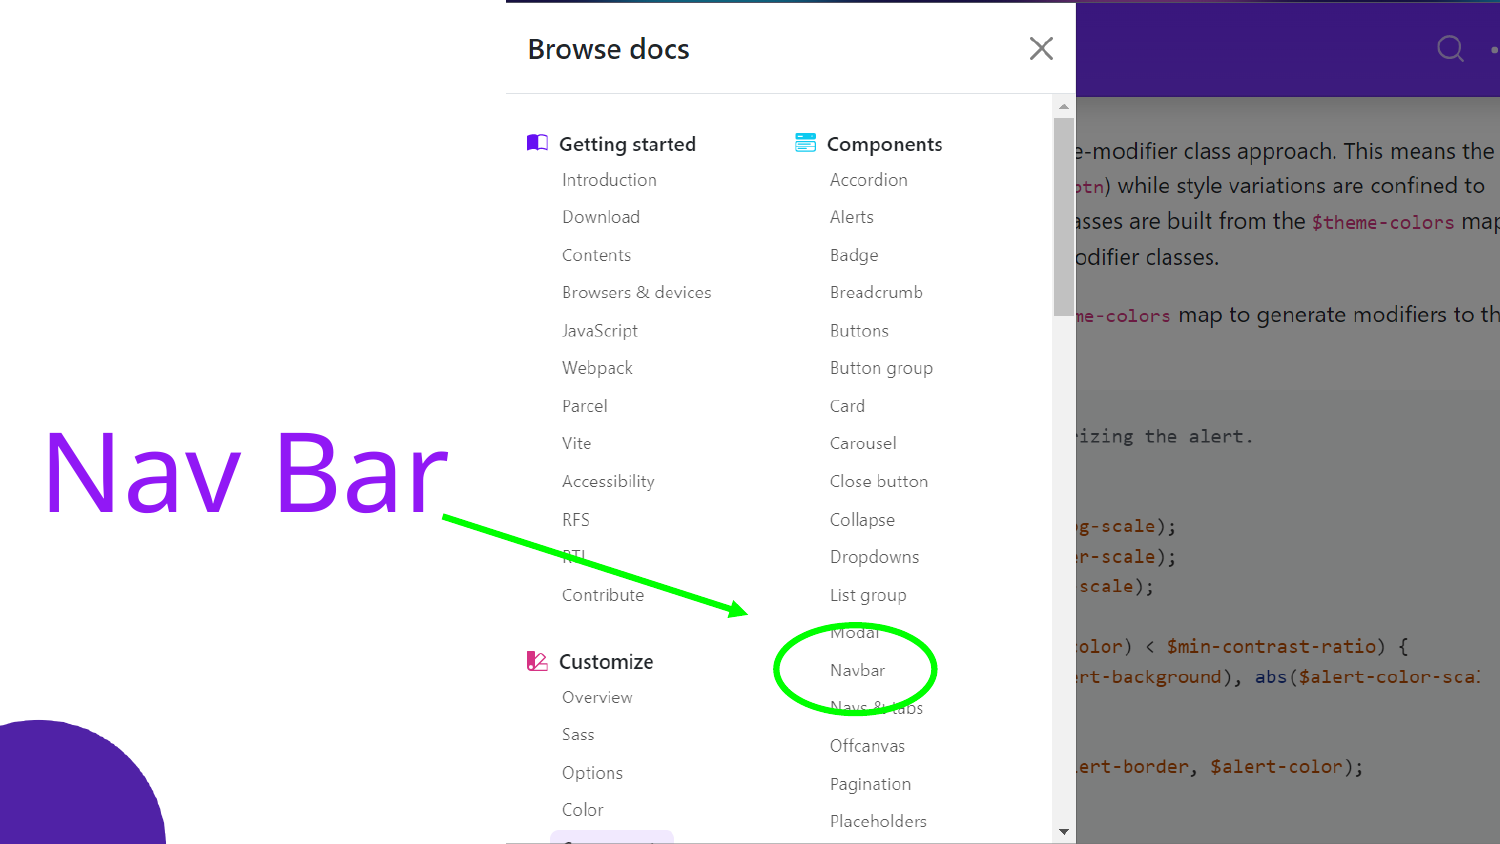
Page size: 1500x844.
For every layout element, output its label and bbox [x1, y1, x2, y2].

picture [0, 0, 1500, 844]
text_box [442, 516, 749, 615]
